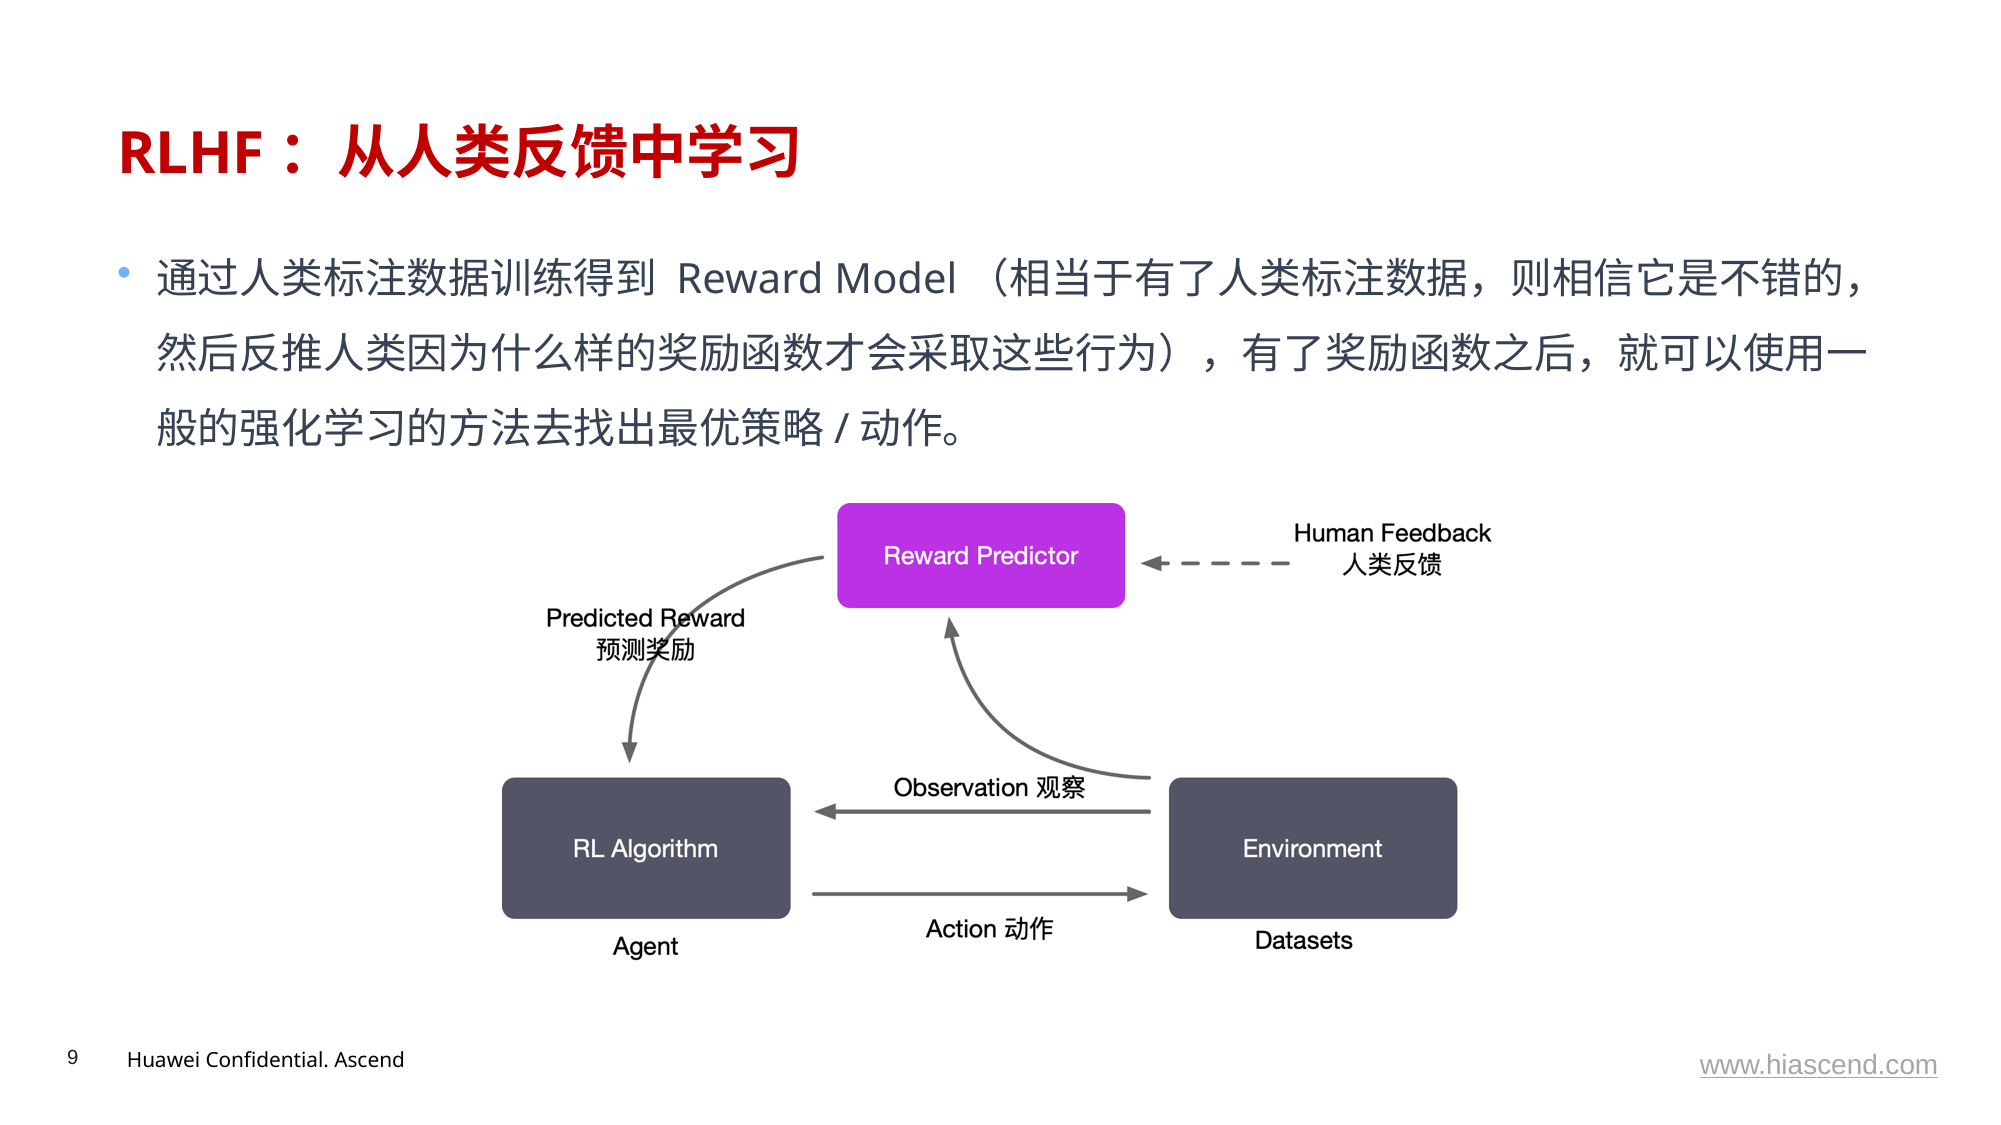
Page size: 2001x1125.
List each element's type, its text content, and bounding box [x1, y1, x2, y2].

picture [502, 503, 1499, 968]
list 通过人类标注数据训练得到 Reward Model（相当于有了人类标注数据，则相信它是不错的，然后反推人类因为什么样的奖励函数才会采取这些行为），有了奖励函数之后，就可以使用一般的强化学习的方法去找出最优策略/动作。 [102, 219, 1901, 1024]
title RLHF：从人类反馈中学习 [102, 101, 1901, 199]
